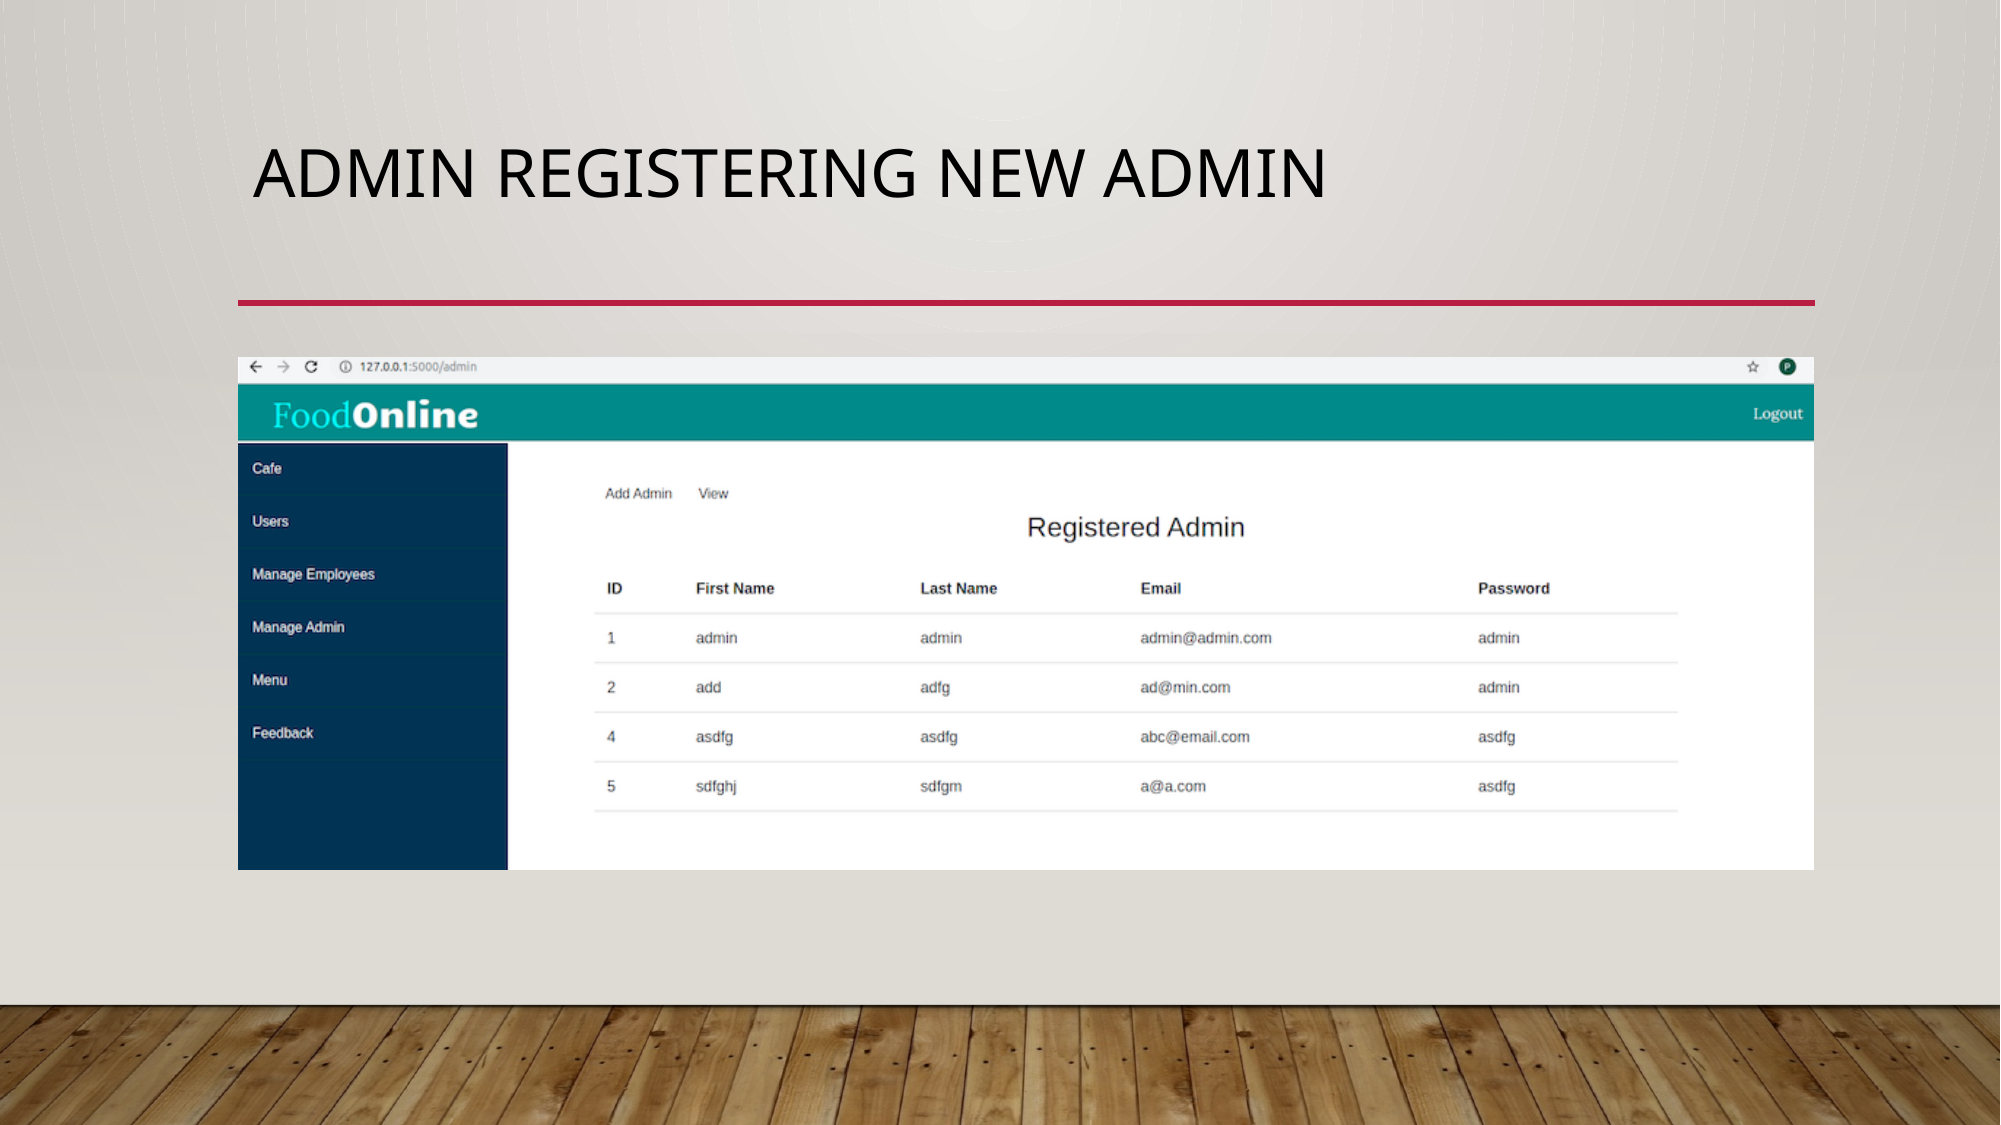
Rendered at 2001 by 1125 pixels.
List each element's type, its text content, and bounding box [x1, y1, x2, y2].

picture [0, 1006, 2000, 1125]
text_box [0, 330, 2000, 1004]
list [237, 357, 1814, 870]
title Admin Registering New ADMIN [238, 131, 1814, 302]
